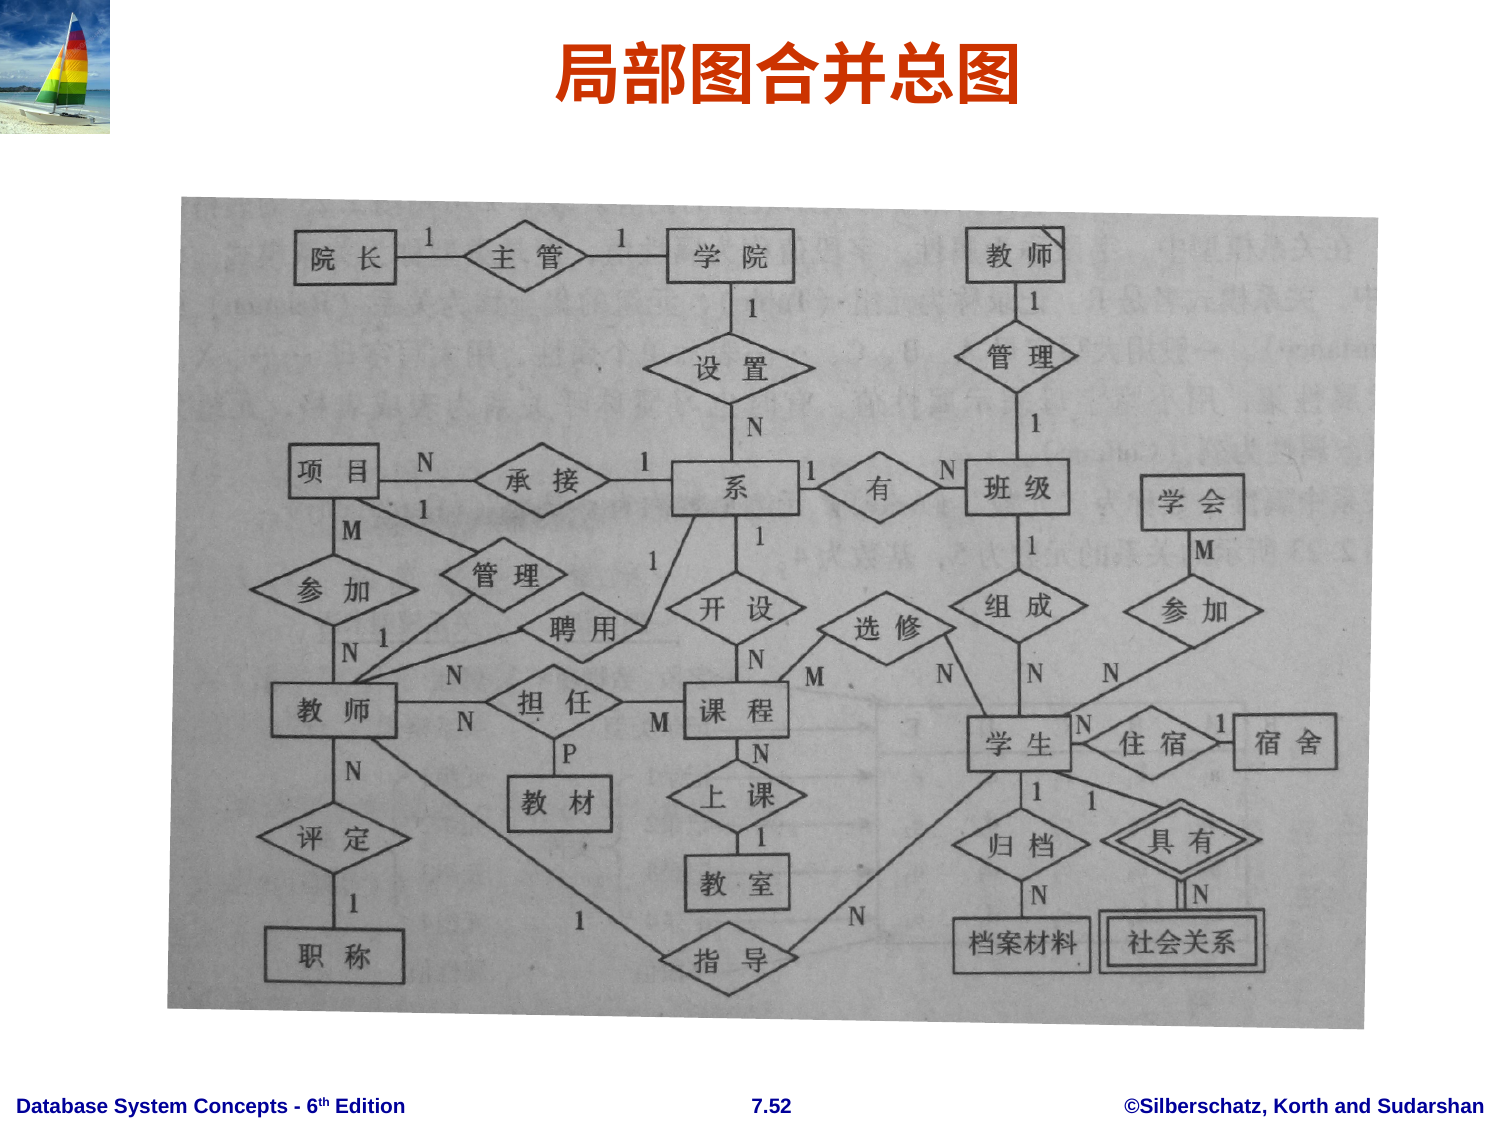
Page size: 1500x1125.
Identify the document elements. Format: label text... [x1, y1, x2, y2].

picture [0, 0, 110, 134]
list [173, 206, 1372, 1020]
title 局部图合并总图 [126, 19, 1451, 120]
